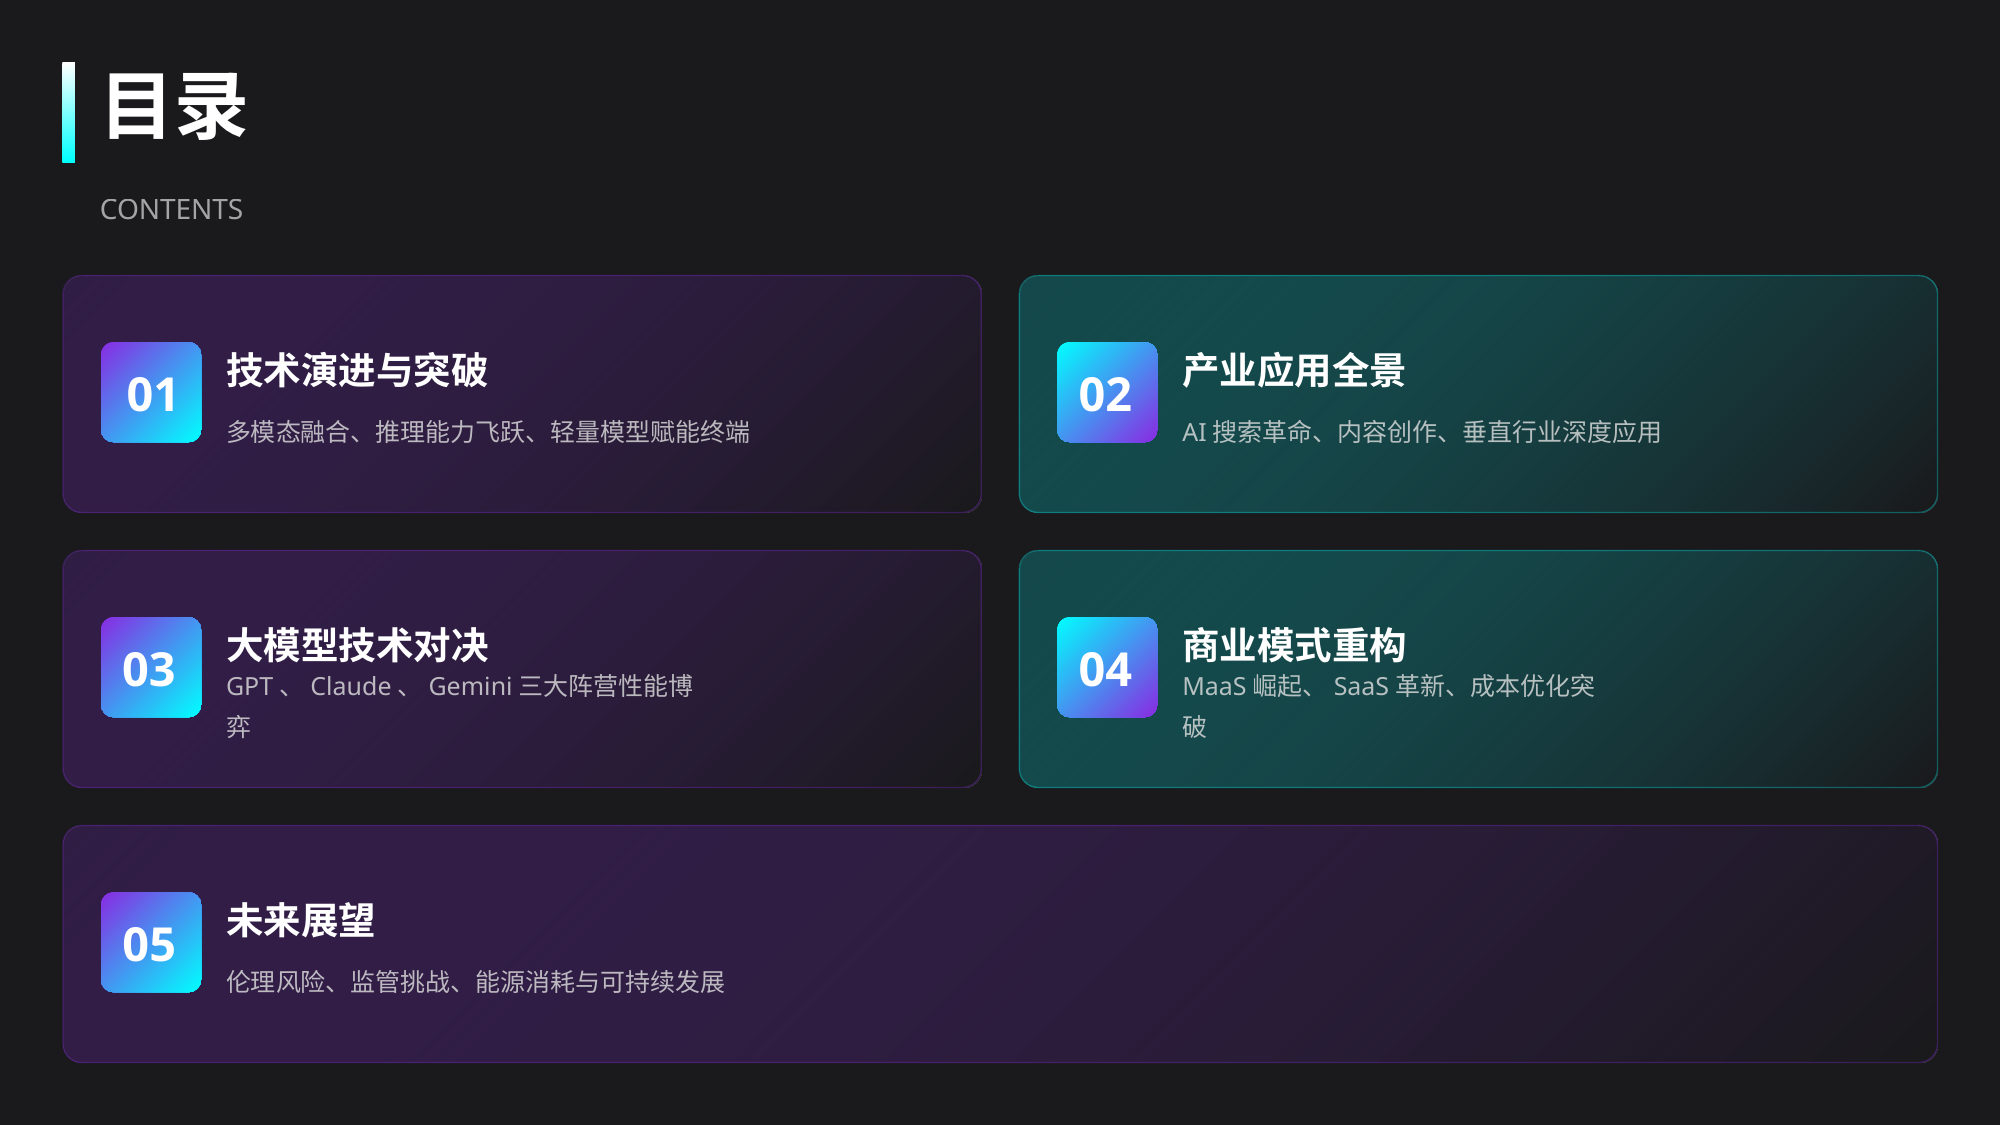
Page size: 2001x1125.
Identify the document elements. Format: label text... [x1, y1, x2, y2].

text_box [63, 550, 982, 788]
text_box [1057, 342, 1158, 443]
text_box [63, 275, 982, 513]
text_box [63, 825, 1938, 1063]
text_box 商业模式重构 [1182, 617, 1622, 668]
text_box 04 [1078, 639, 1160, 696]
text_box [101, 617, 202, 718]
text_box 03 [122, 639, 204, 696]
text_box AI搜索革命、内容创作、垂直行业深度应用 [1182, 404, 1667, 446]
text_box [1019, 275, 1938, 513]
text_box GPT、Claude、Gemini三大阵营性能博弈 [226, 679, 698, 721]
text_box 05 [122, 914, 203, 971]
text_box MaaS崛起、SaaS革新、成本优化突破 [1182, 679, 1616, 721]
text_box 大模型技术对决 [226, 617, 705, 668]
text_box [101, 892, 202, 993]
text_box [62, 62, 75, 163]
text_box [1019, 550, 1938, 788]
text_box 02 [1078, 364, 1160, 421]
text_box [1057, 617, 1158, 718]
text_box 01 [126, 364, 199, 421]
text_box CONTENTS [99, 181, 1952, 225]
text_box 目录 [99, 74, 258, 150]
text_box 多模态融合、推理能力飞跃、轻量模型赋能终端 [226, 404, 764, 446]
text_box 技术演进与突破 [226, 342, 770, 393]
text_box 未来展望 [226, 892, 745, 943]
text_box 伦理风险、监管挑战、能源消耗与可持续发展 [226, 954, 739, 996]
text_box 产业应用全景 [1182, 342, 1673, 393]
text_box [101, 342, 202, 443]
